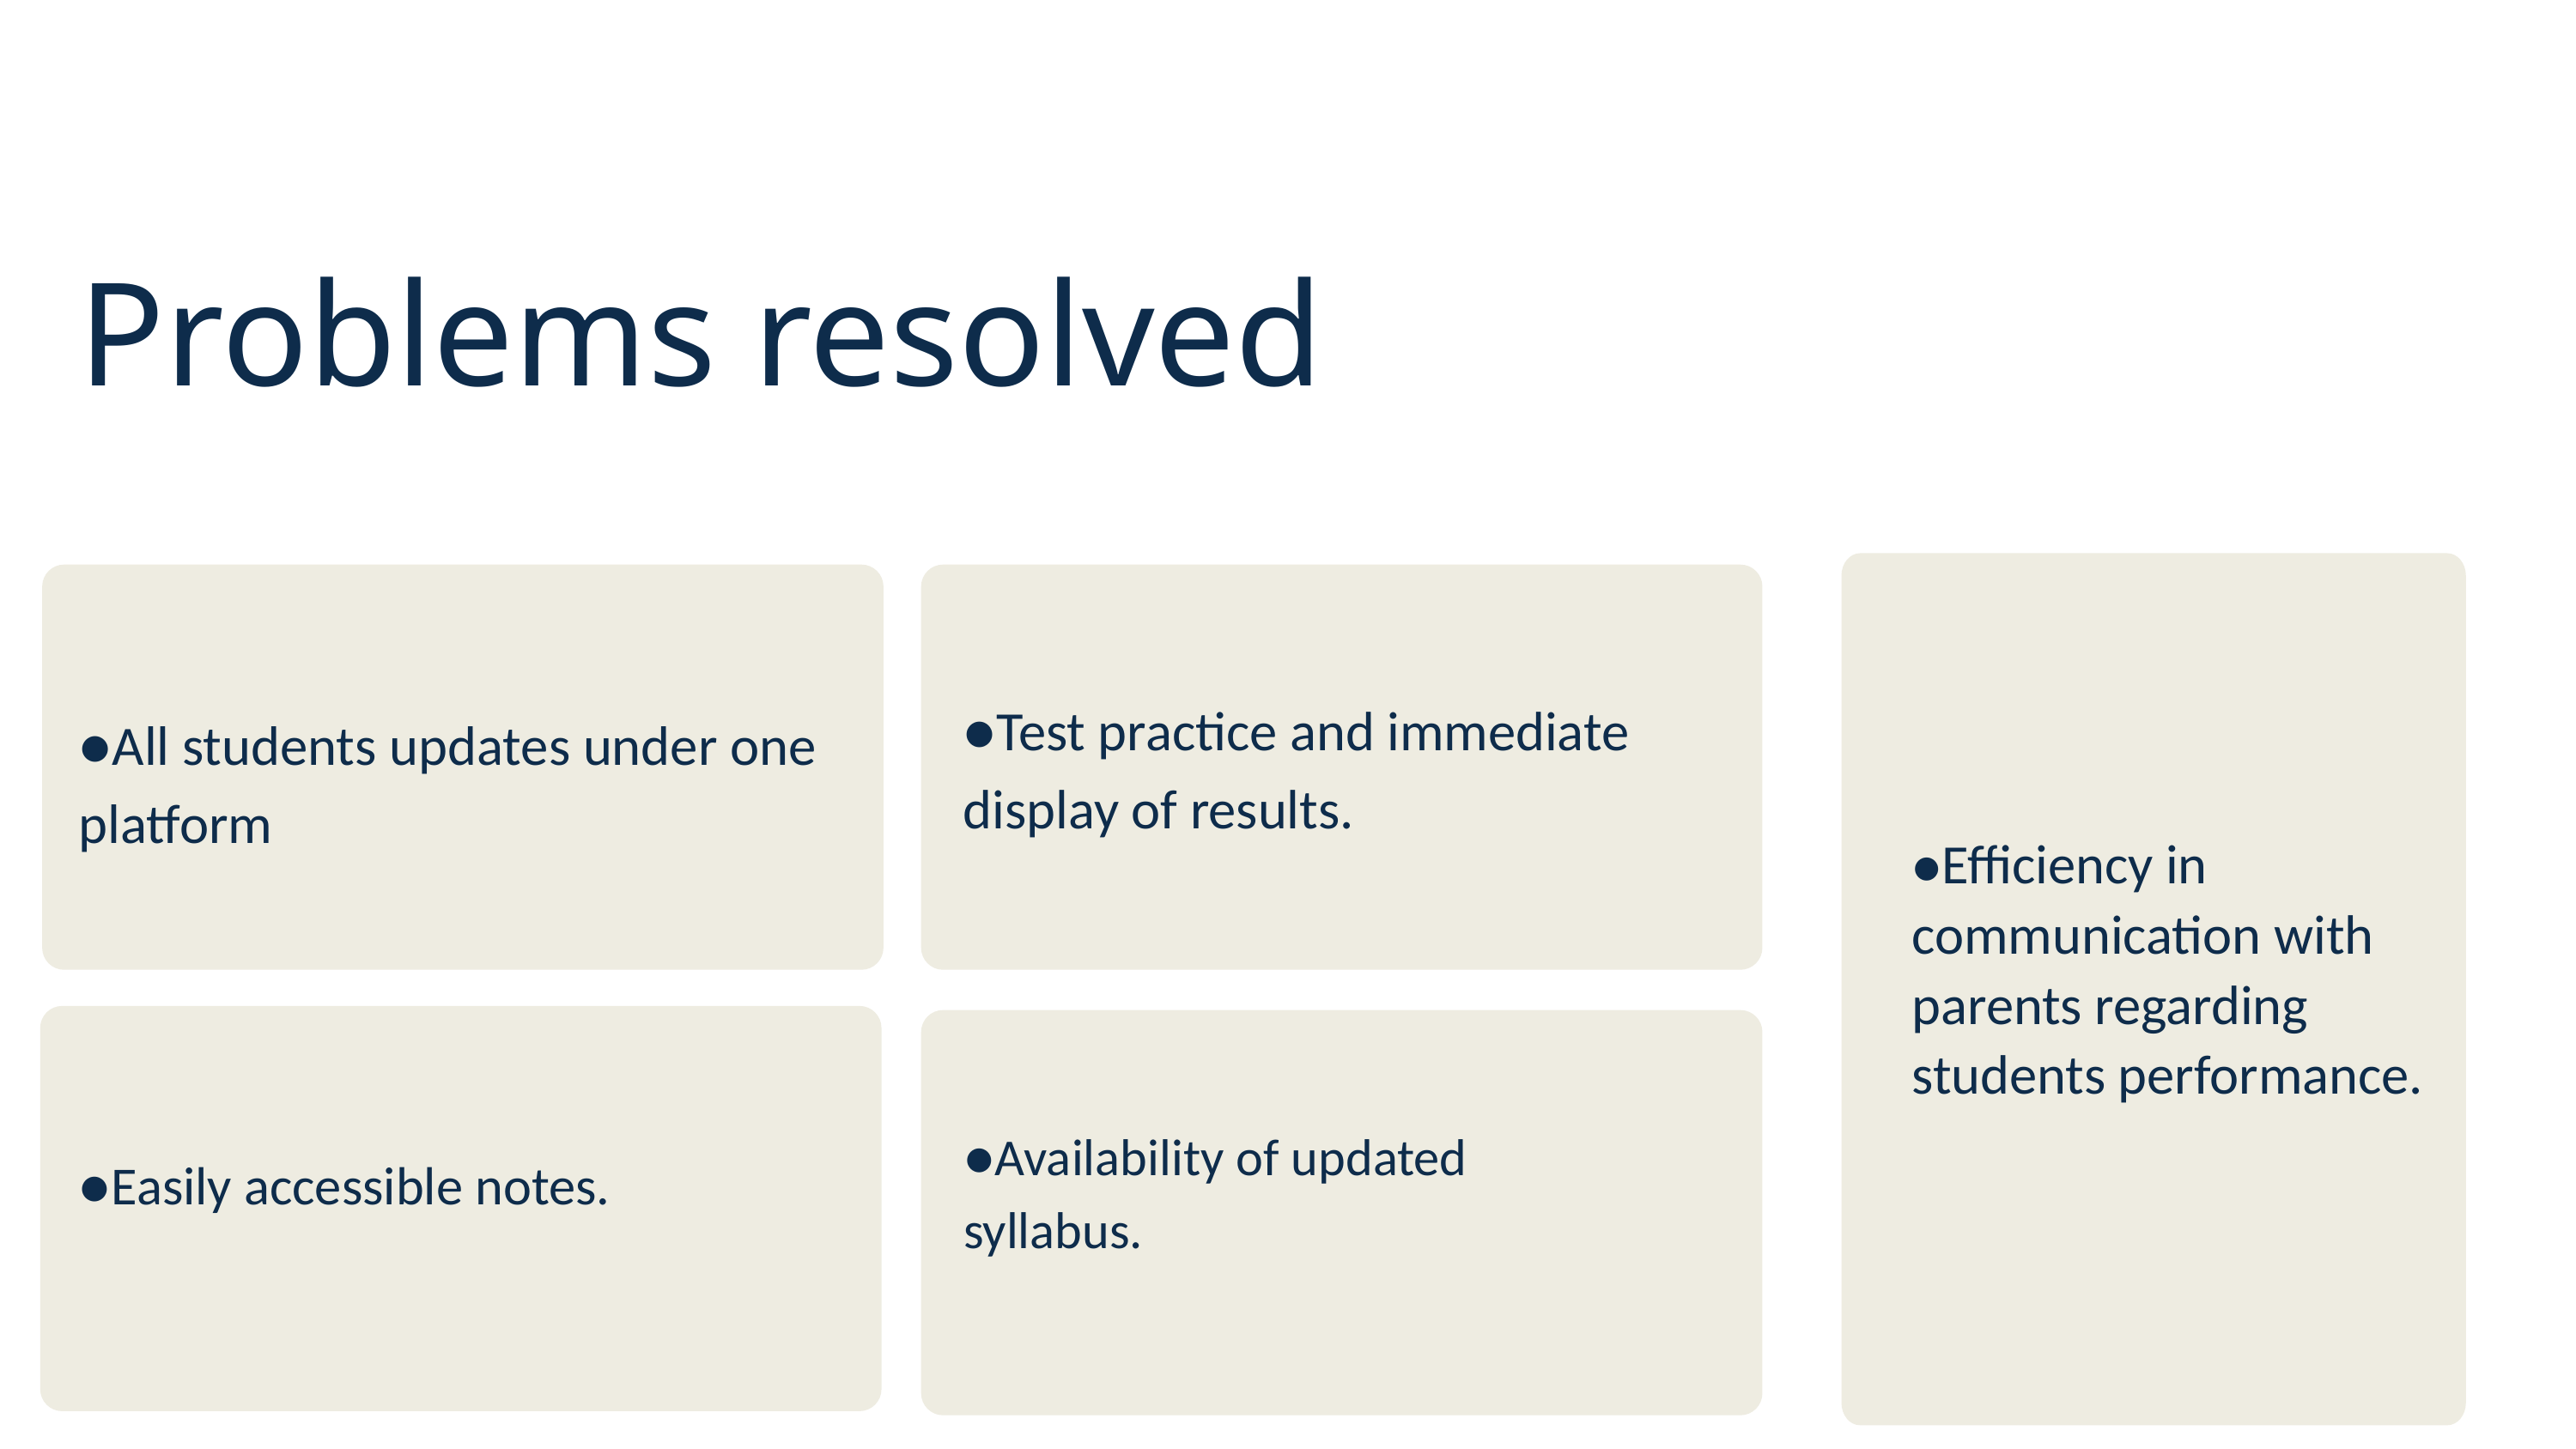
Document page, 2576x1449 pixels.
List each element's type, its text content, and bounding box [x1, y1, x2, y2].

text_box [920, 564, 1763, 970]
text_box Problems resolved [78, 236, 1697, 415]
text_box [920, 1009, 1763, 1416]
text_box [41, 564, 884, 970]
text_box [1841, 553, 2466, 1426]
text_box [39, 1005, 882, 1412]
